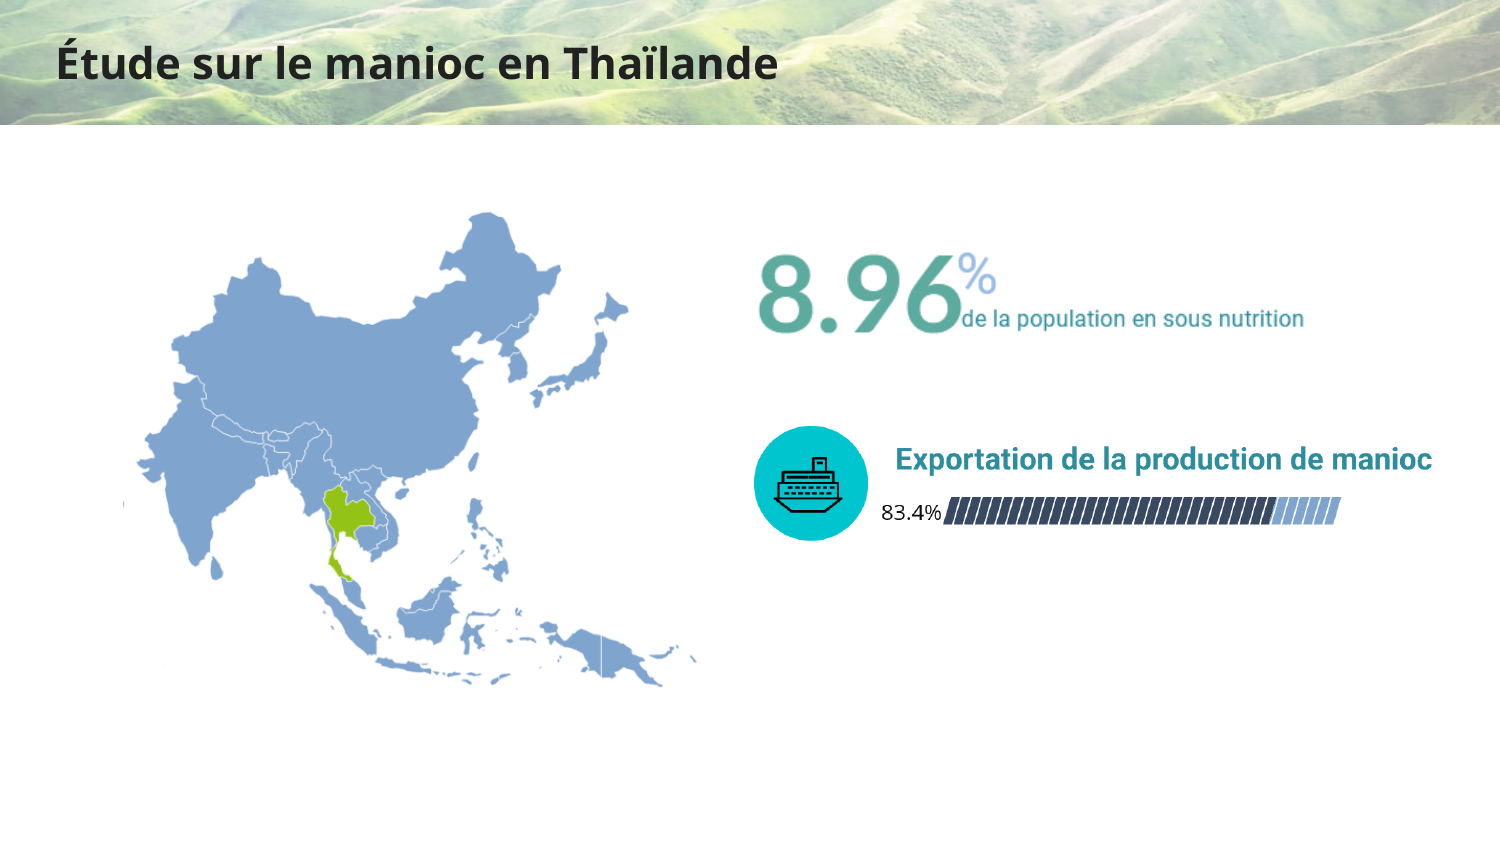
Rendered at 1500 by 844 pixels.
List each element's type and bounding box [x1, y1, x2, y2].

picture [0, 0, 1500, 125]
picture [749, 230, 1312, 354]
picture [123, 174, 701, 734]
picture [749, 409, 1474, 557]
